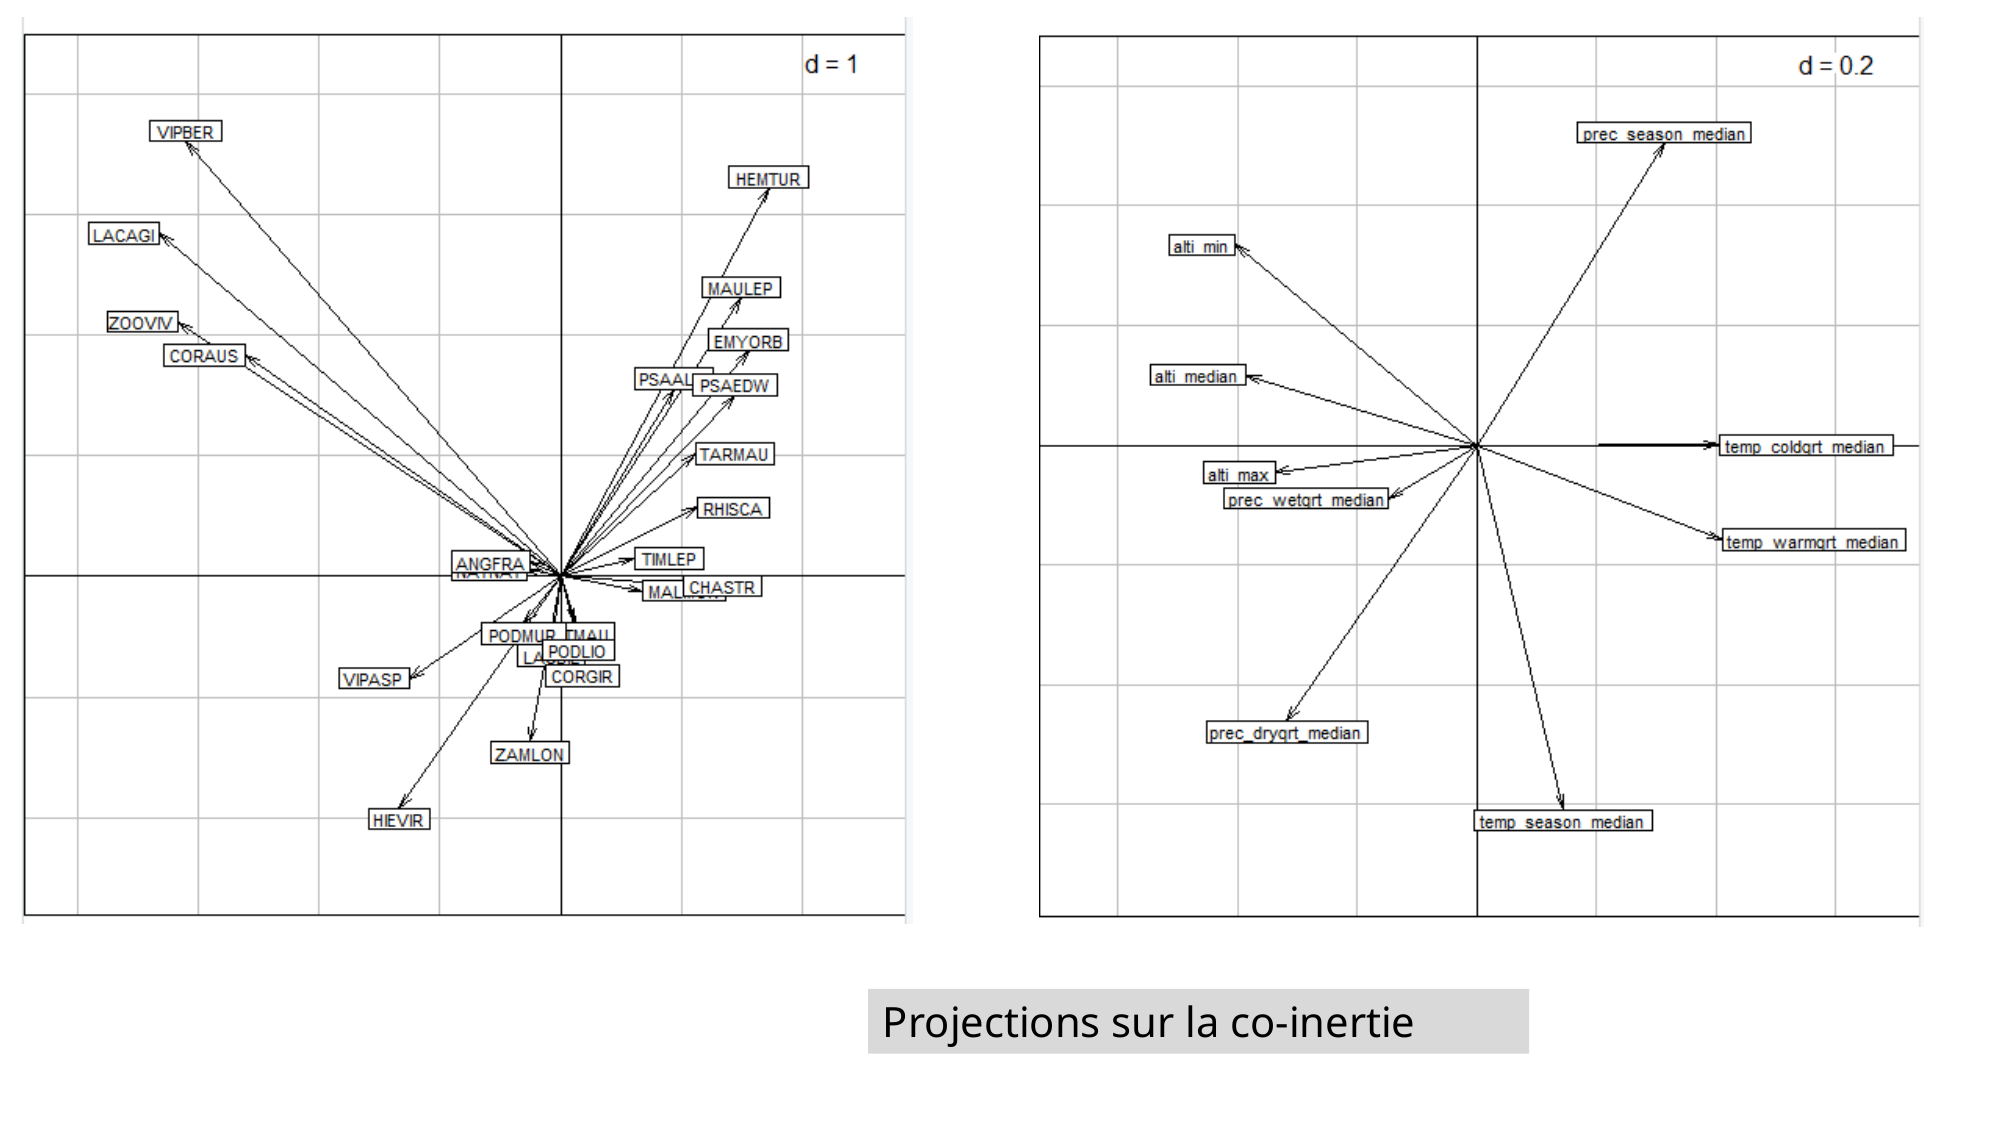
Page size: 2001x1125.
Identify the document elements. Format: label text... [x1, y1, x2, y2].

picture [21, 17, 913, 924]
text_box Projections sur la co-inertie [868, 988, 1530, 1054]
picture [1039, 17, 1924, 927]
